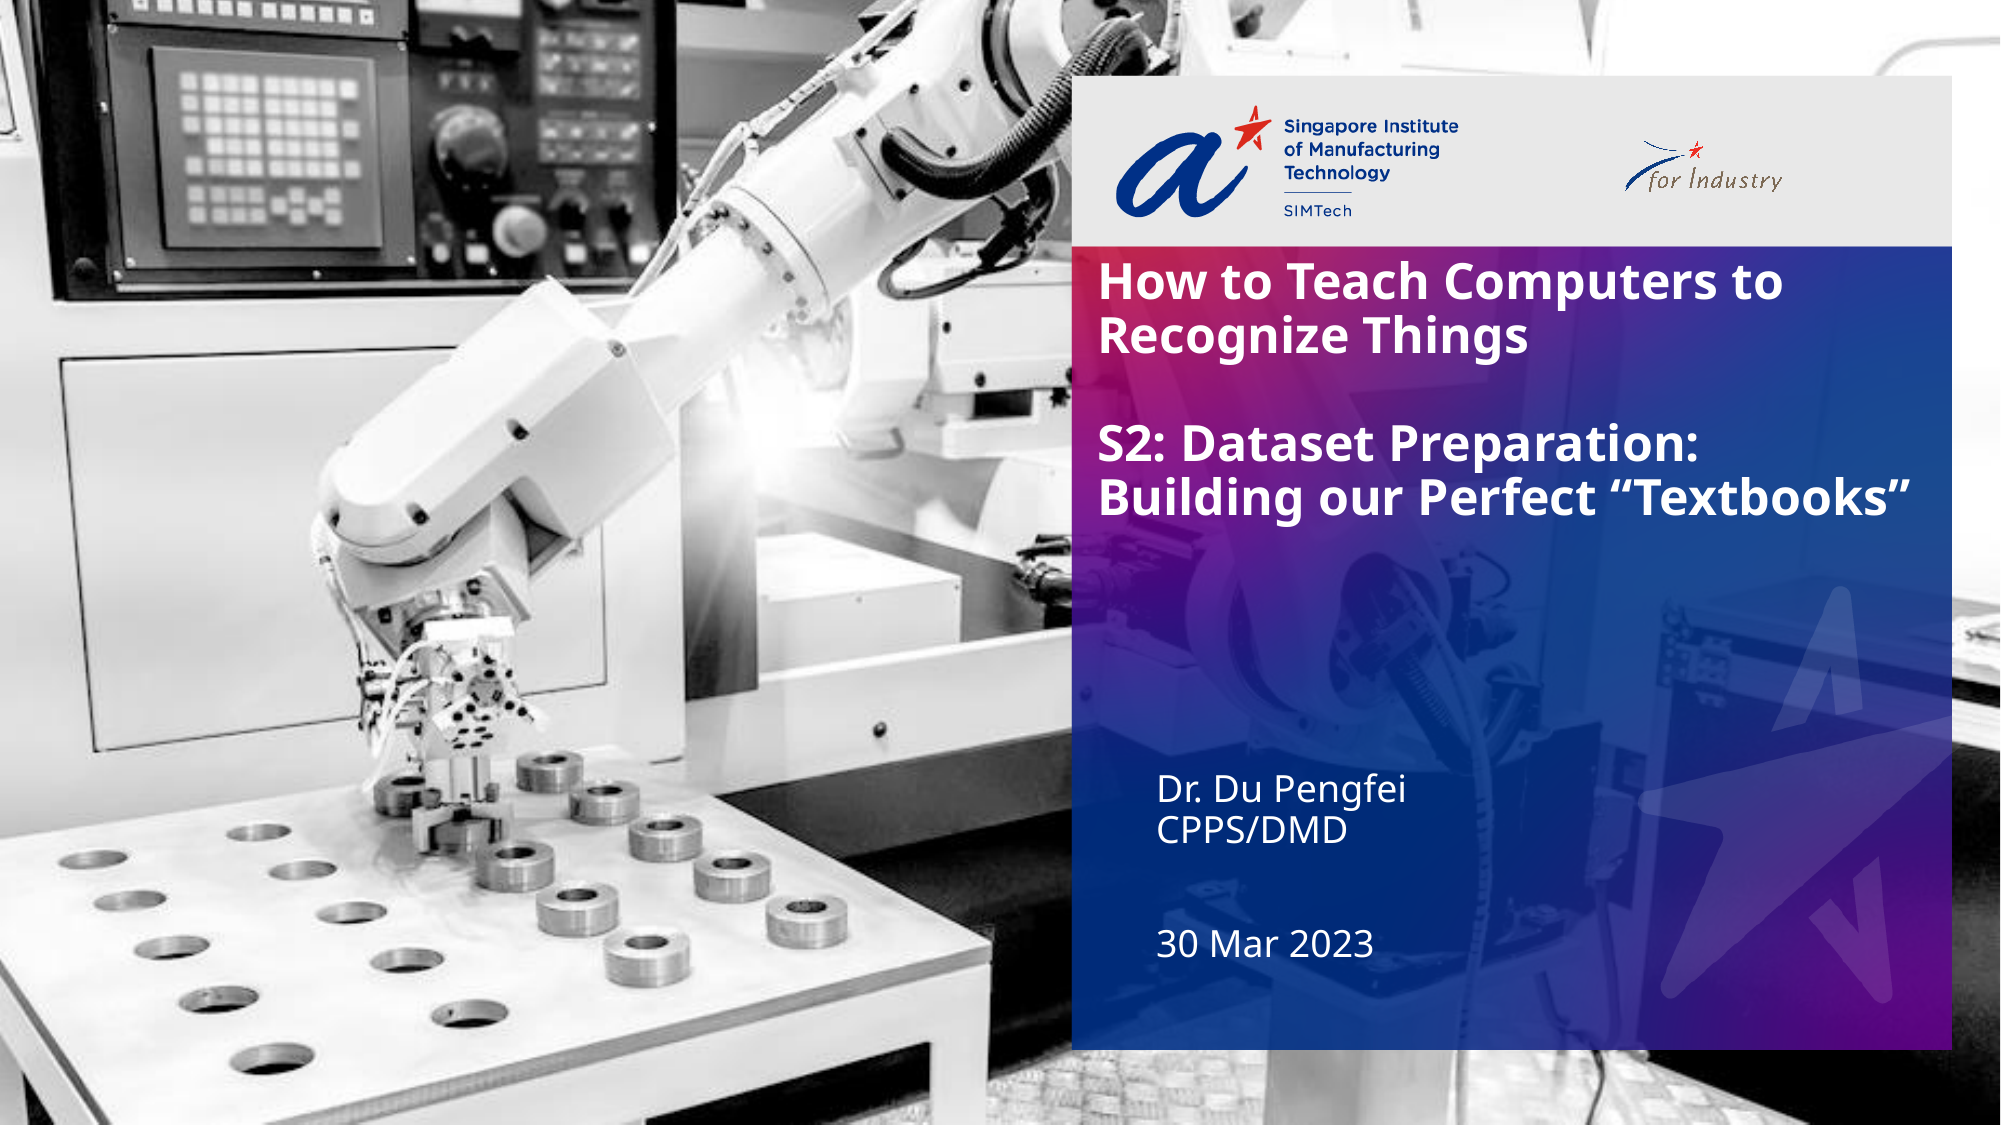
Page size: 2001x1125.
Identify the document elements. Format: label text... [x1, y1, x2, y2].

list Dr. Du Pengfei CPPS/DMD [1141, 762, 1845, 931]
text_box [762, 562, 1082, 639]
title How to Teach Computers to Recognize Things S2: Dataset Preparation: Building our Perfect “Textbooks” [1082, 249, 1946, 684]
text_box [525, 200, 1950, 306]
picture [0, 0, 2001, 1125]
list 30 Mar 2023 [1141, 917, 1803, 1010]
